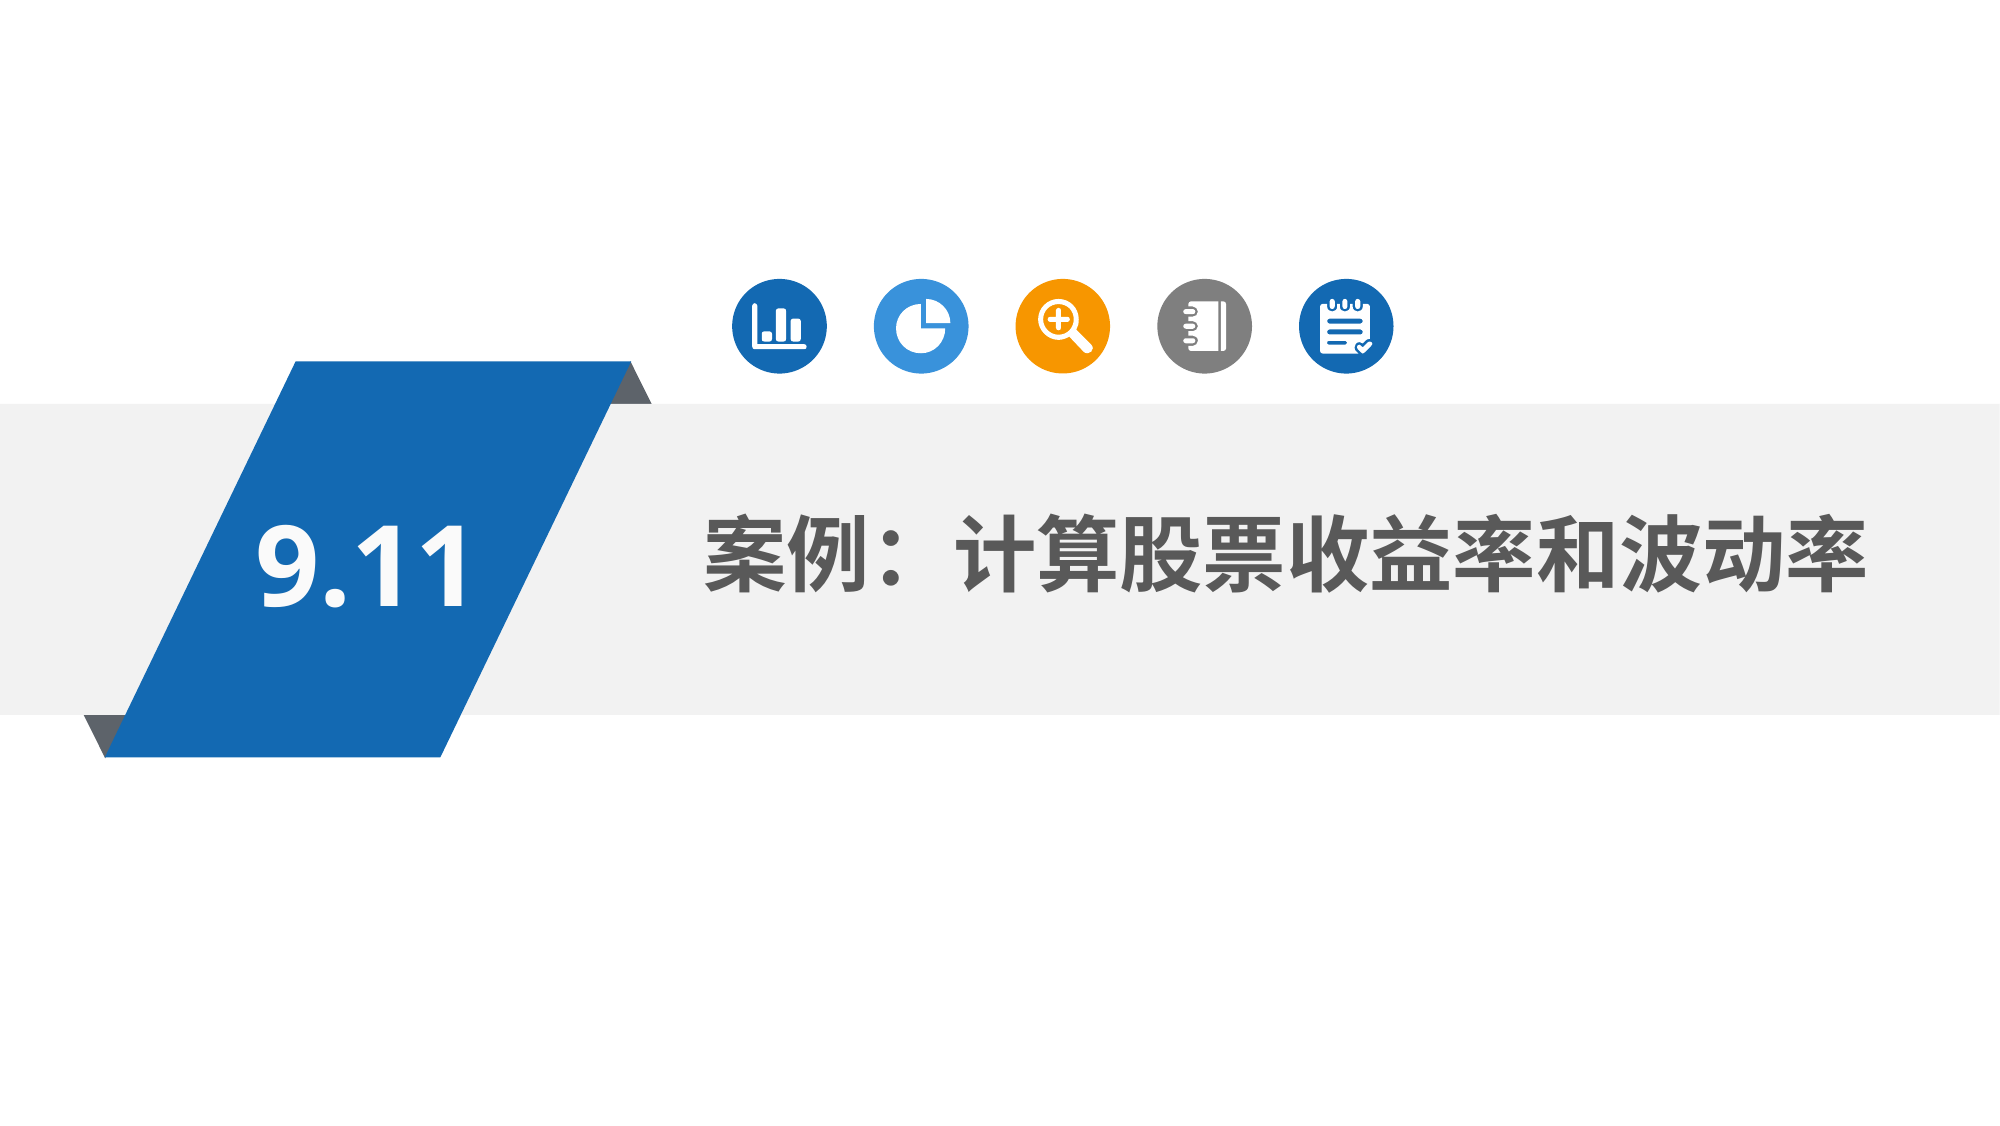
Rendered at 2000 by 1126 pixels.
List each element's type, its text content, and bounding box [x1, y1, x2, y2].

text_box 案例：计算股票收益率和波动率 [621, 494, 1971, 610]
text_box 9.11 [184, 486, 551, 637]
